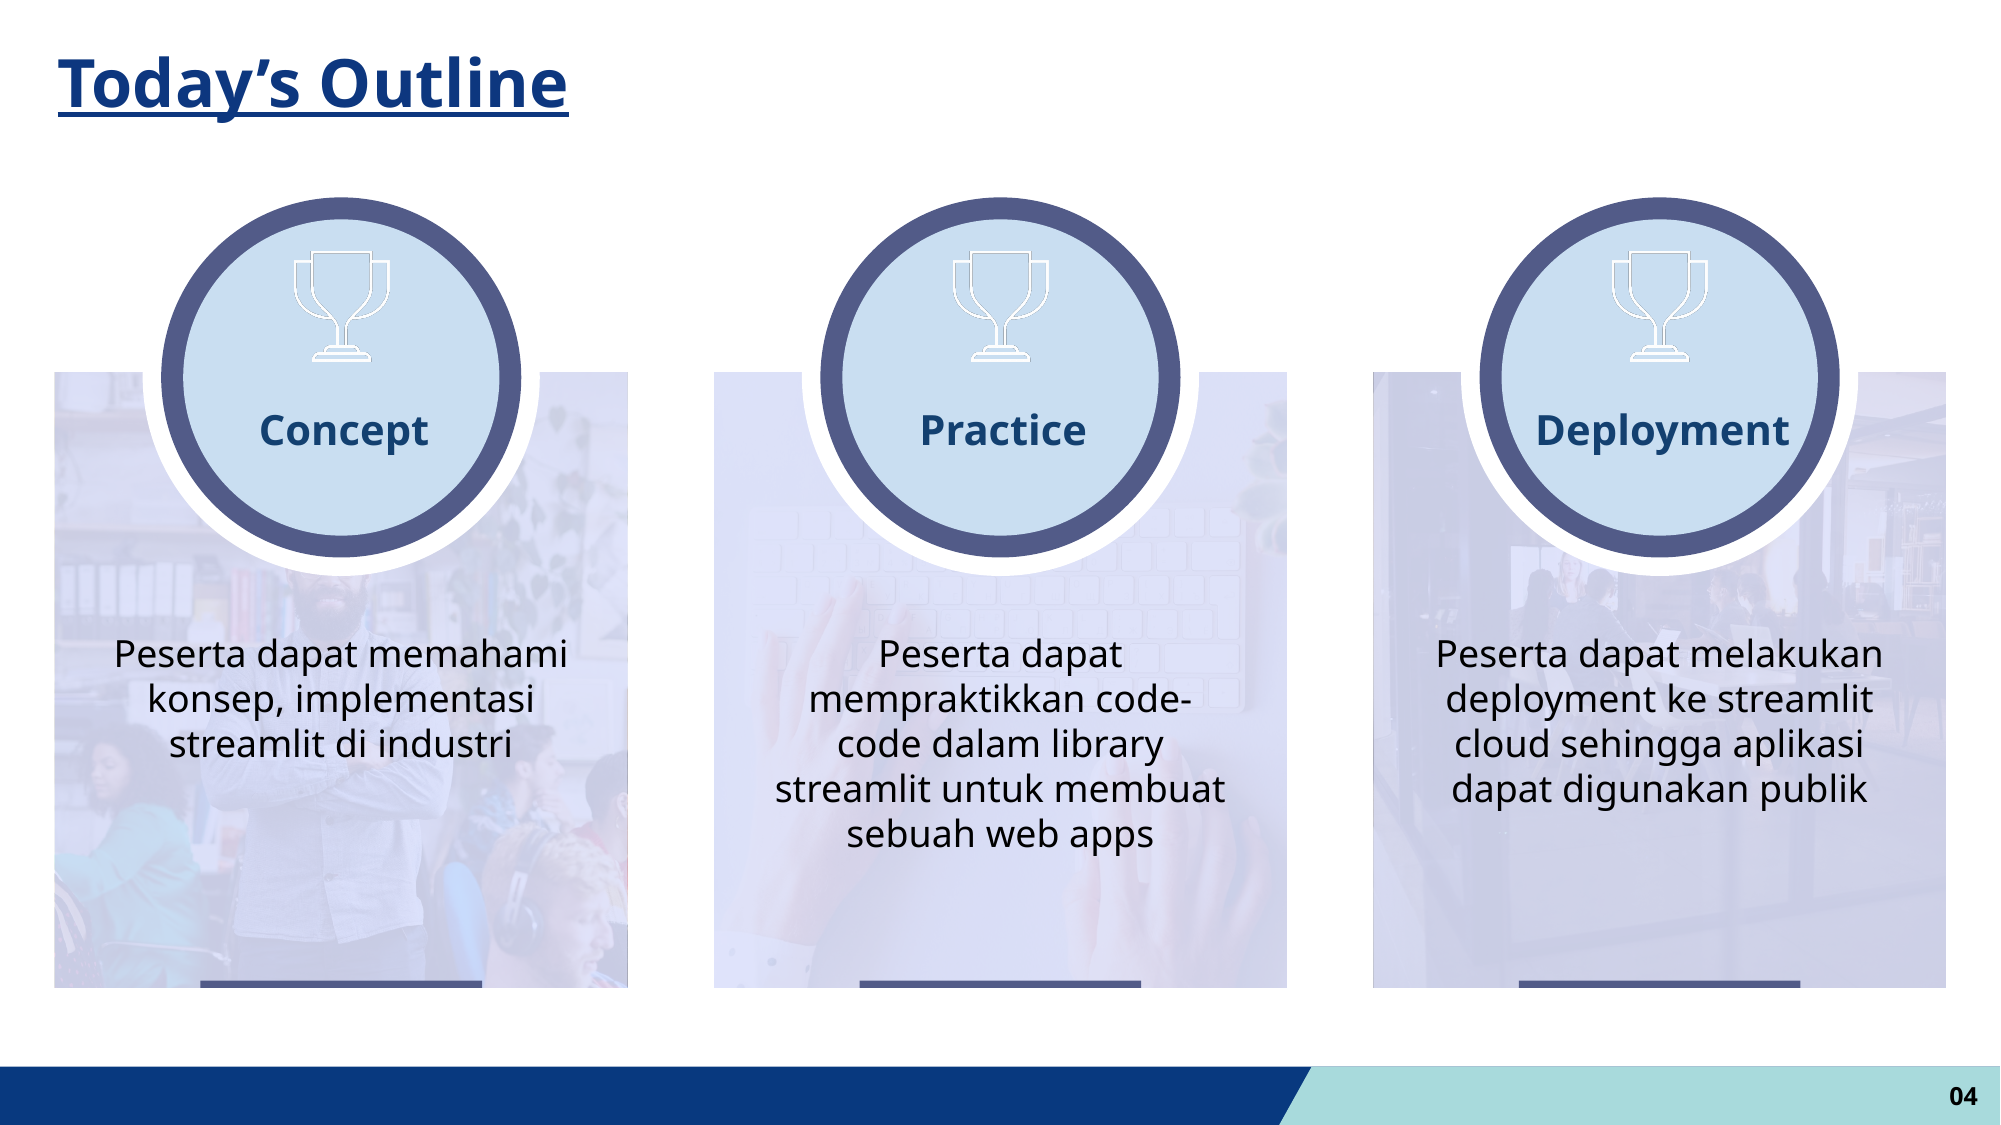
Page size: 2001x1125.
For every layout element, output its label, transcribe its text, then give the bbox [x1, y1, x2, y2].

text_box [0, 1066, 1311, 1125]
text_box [1279, 1066, 1345, 1125]
text_box Today’s Outline [42, 42, 1238, 98]
text_box [1312, 1066, 2000, 1125]
picture [1373, 371, 1947, 989]
text_box 04 [1934, 1073, 2000, 1118]
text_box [801, 178, 1200, 577]
picture [54, 371, 628, 989]
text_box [142, 178, 540, 577]
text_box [1460, 178, 1859, 577]
picture [713, 371, 1288, 989]
